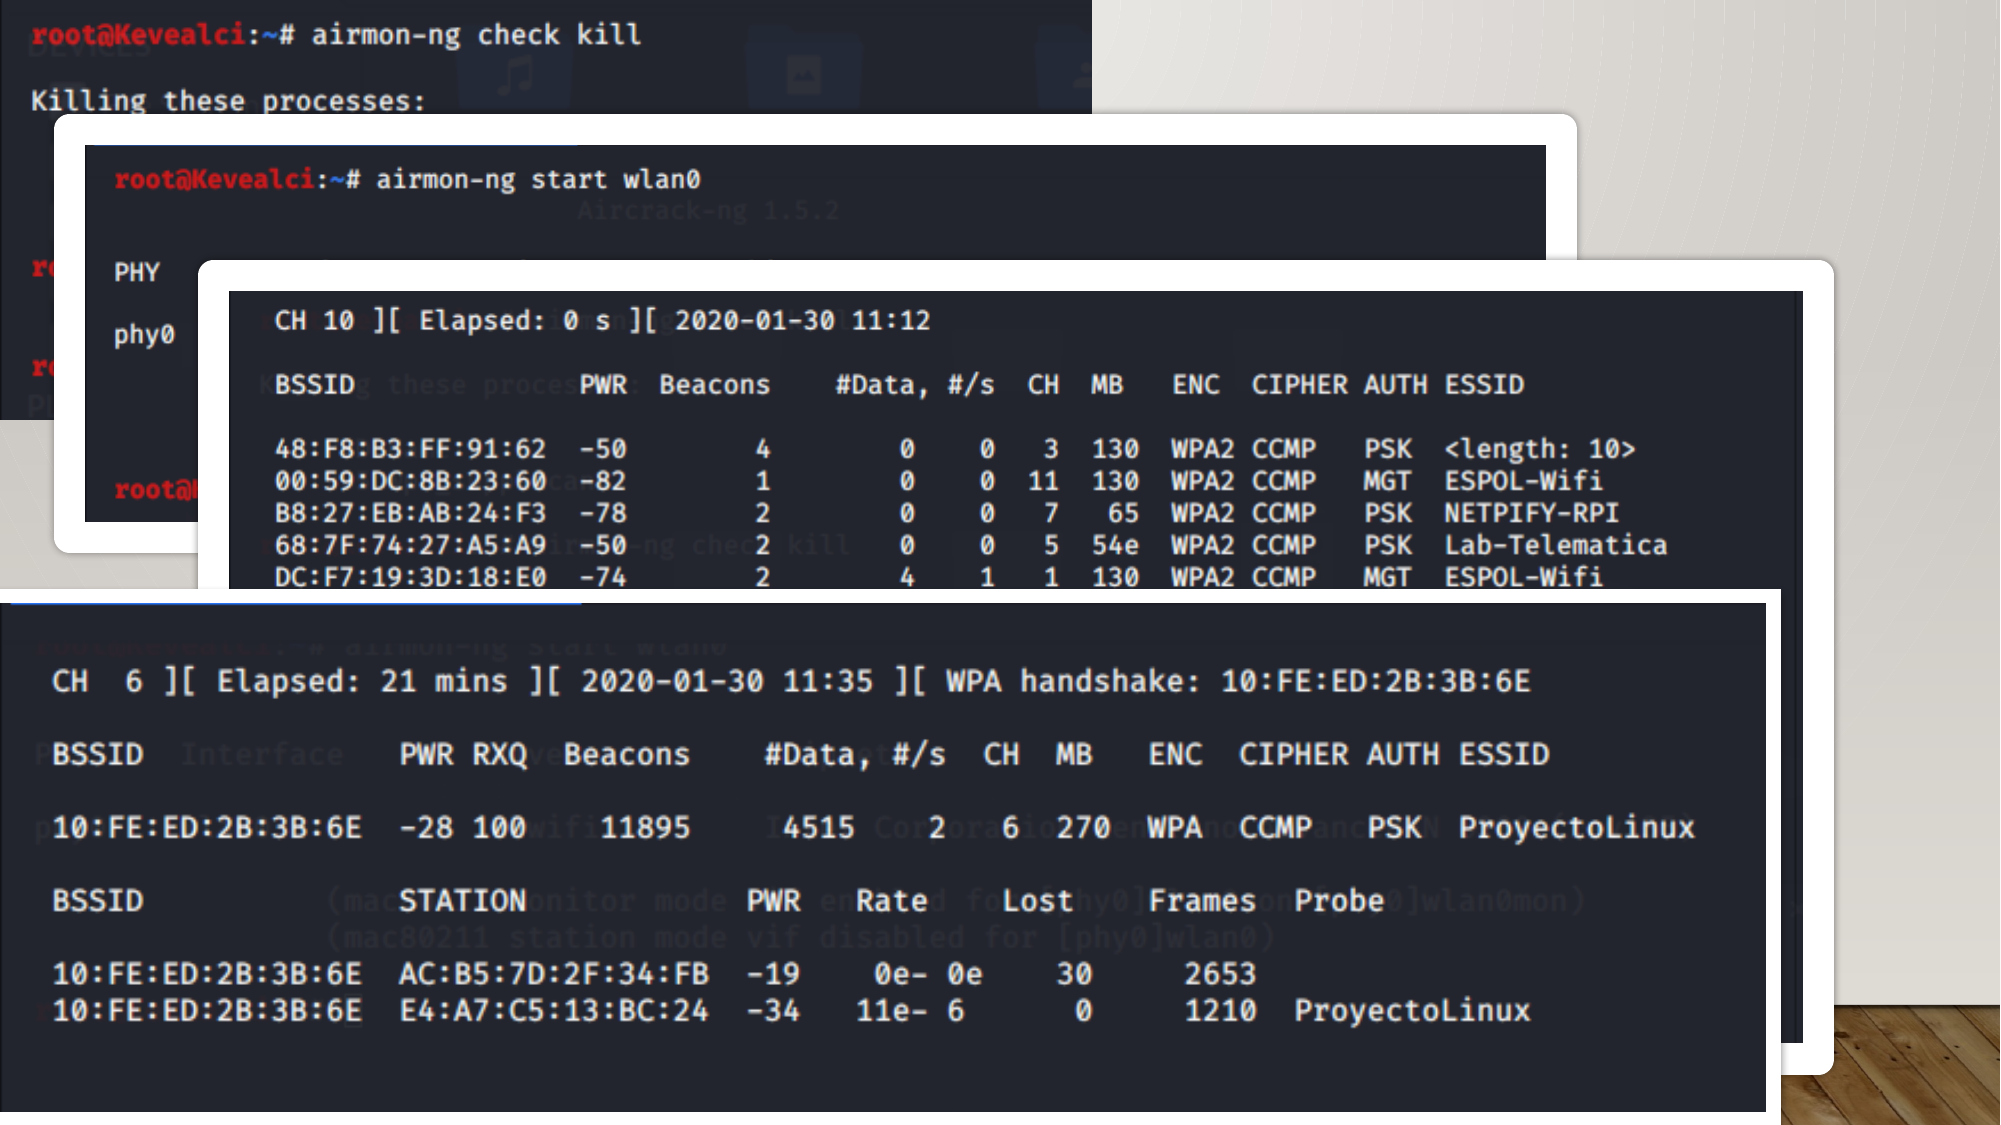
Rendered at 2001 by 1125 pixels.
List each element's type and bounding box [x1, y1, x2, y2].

picture [1781, 1005, 2000, 1125]
picture [0, 144, 1803, 1113]
list [0, 0, 1092, 420]
